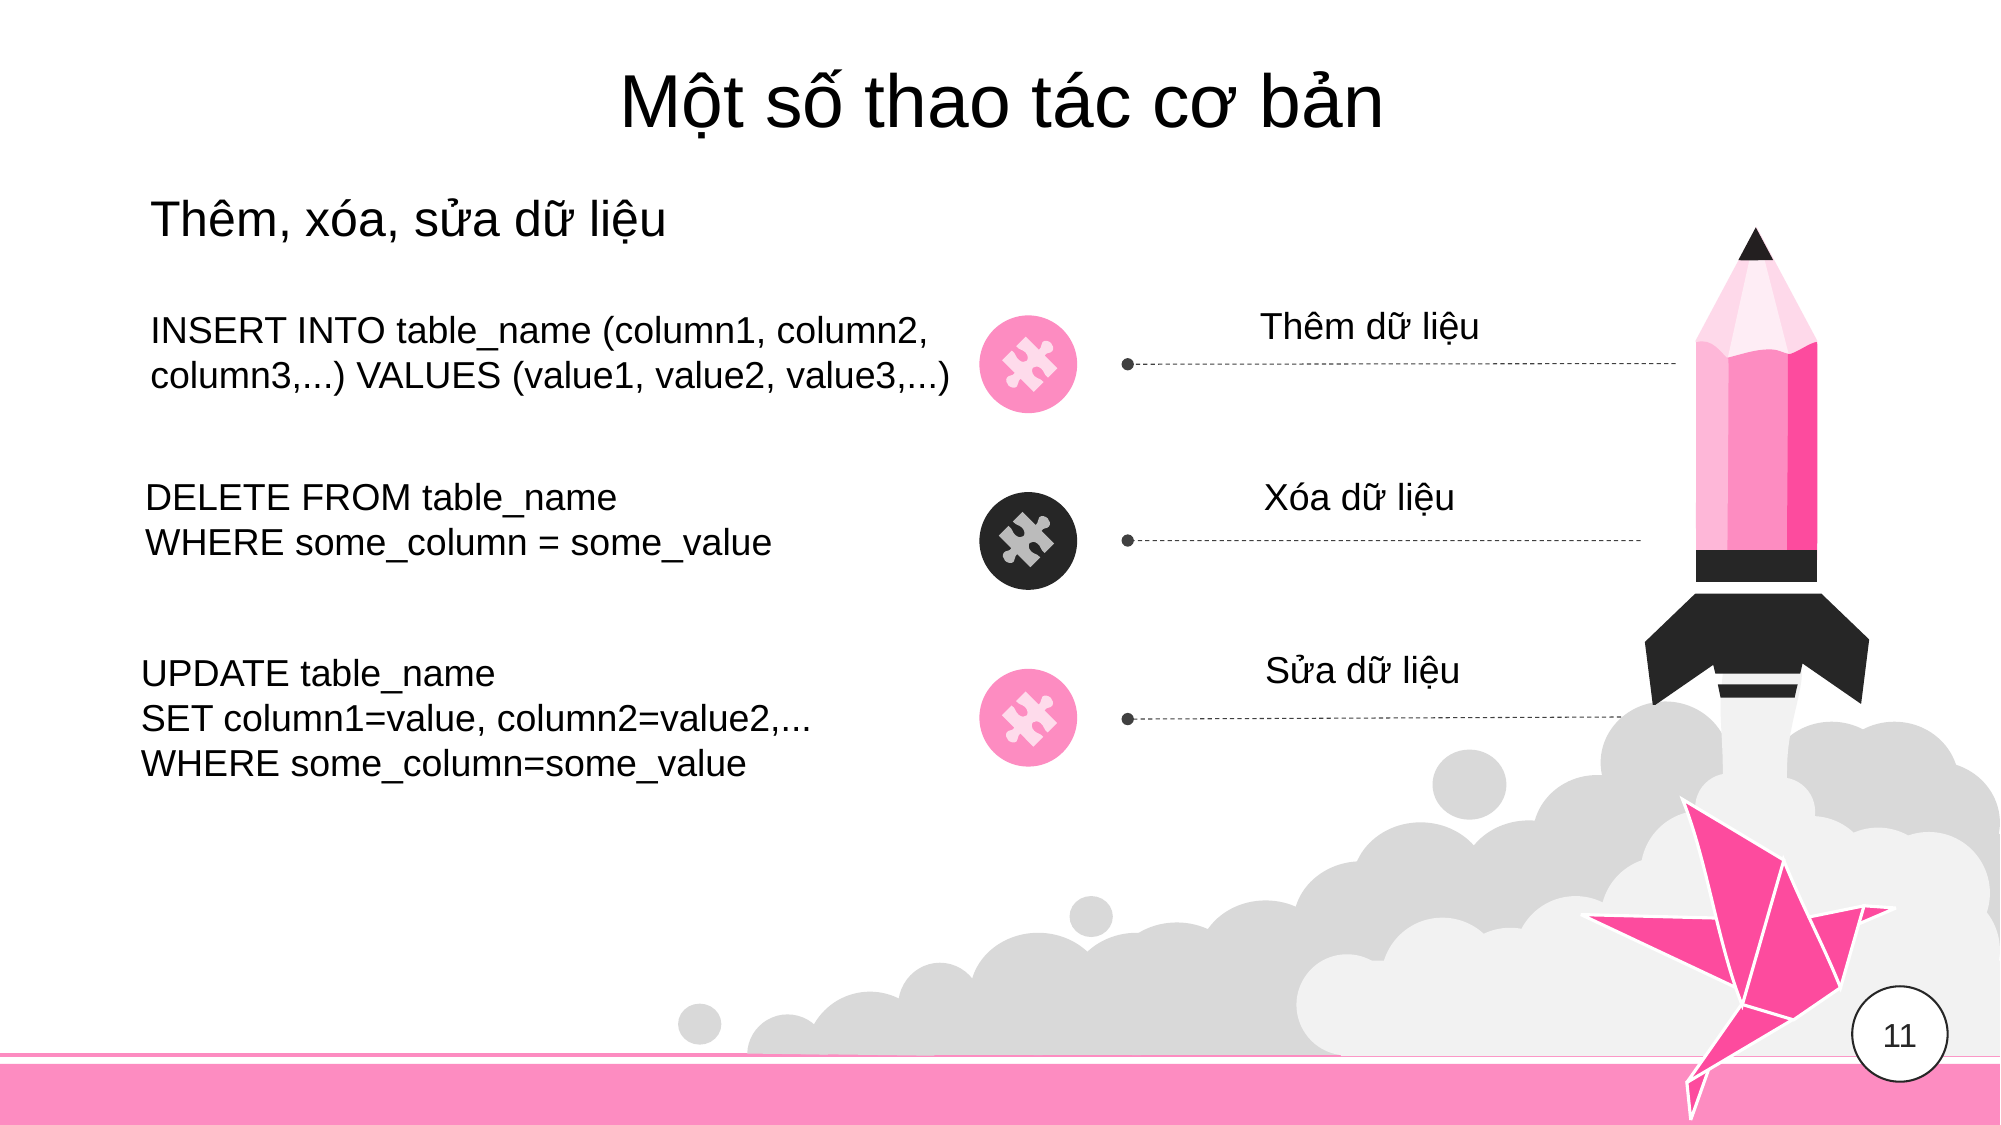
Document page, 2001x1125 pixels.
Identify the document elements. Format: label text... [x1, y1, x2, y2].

text_box Một số thao tác cơ bản [53, 55, 1952, 175]
text_box Thêm, xóa, sửa dữ liệu [135, 179, 755, 254]
text_box Xóa dữ liệu [1249, 465, 1544, 526]
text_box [678, 637, 2000, 1121]
text_box [997, 510, 1056, 569]
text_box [1600, 784, 1896, 1085]
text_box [1644, 225, 1870, 705]
text_box [1000, 335, 1059, 394]
text_box [998, 314, 1079, 415]
text_box Thêm dữ liệu [1245, 295, 1540, 355]
text_box [978, 491, 1079, 591]
text_box INSERT INTO table_name (column1, column2, column3,...) VALUES (value1, value2, value3,...) [135, 299, 1019, 404]
text_box DELETE FROM table_name WHERE some_column = some_value [130, 465, 933, 571]
text_box UPDATE table_name SET column1=value, column2=value2,... WHERE some_column=some_value [126, 641, 678, 791]
